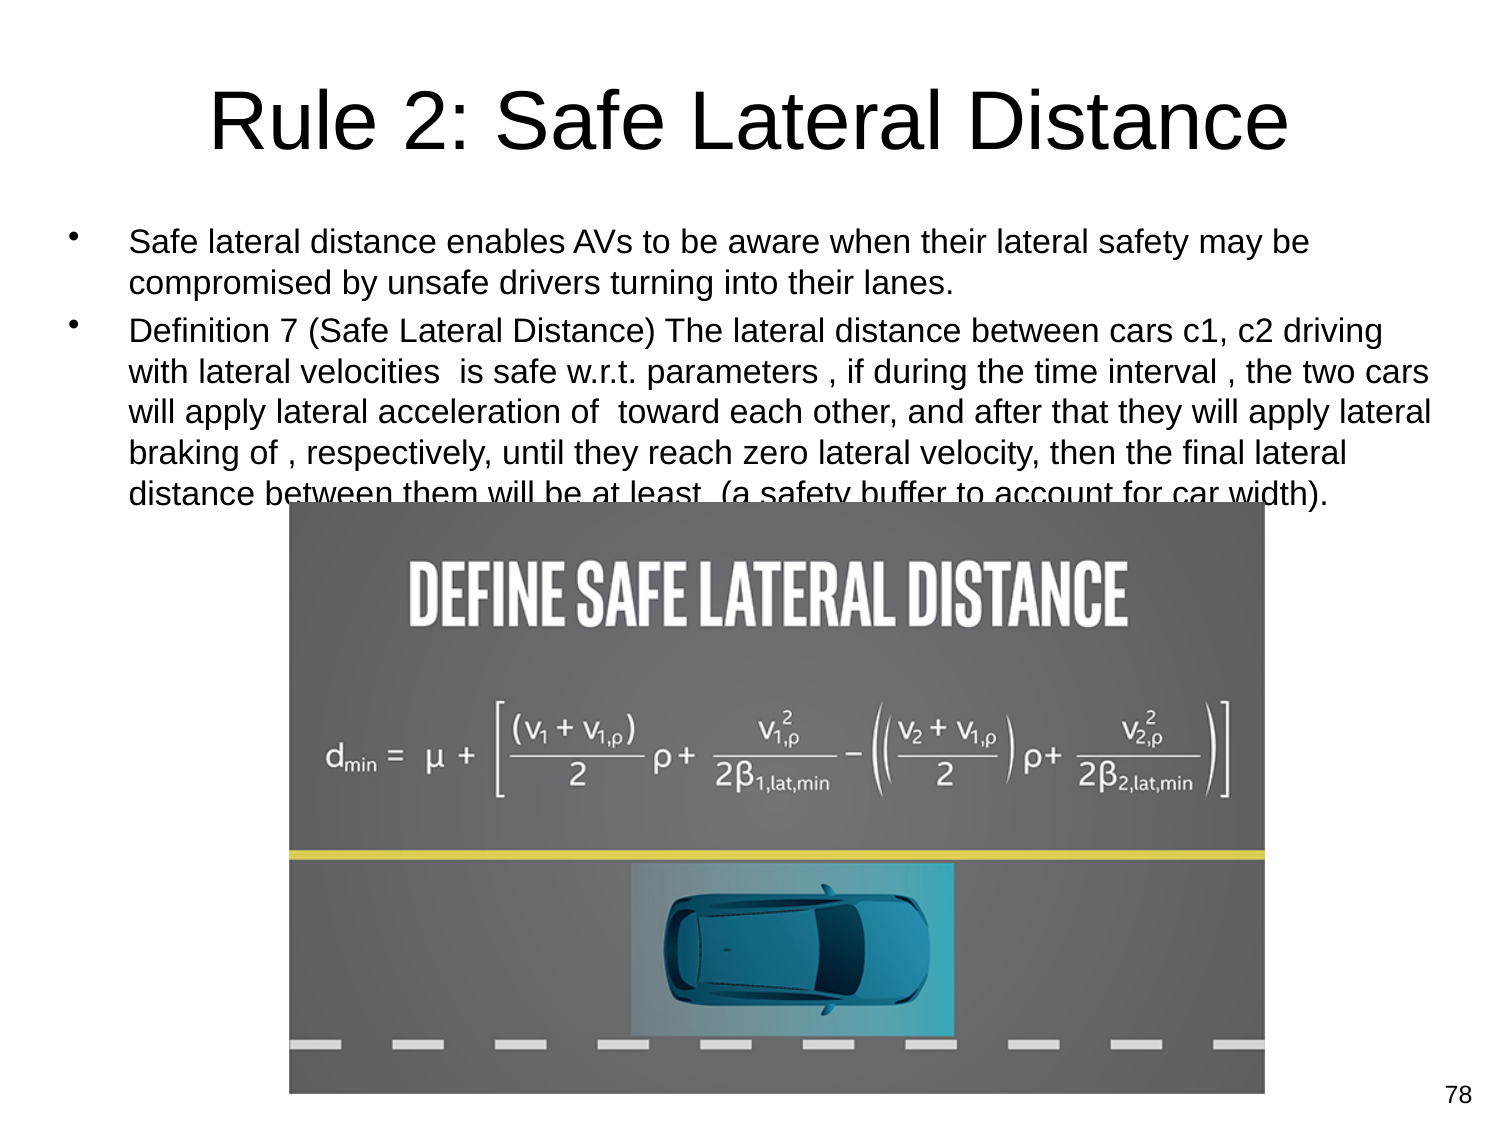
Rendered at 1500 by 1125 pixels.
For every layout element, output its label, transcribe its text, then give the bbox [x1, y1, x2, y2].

picture [289, 502, 1265, 1095]
slide_number 78 [1137, 1070, 1488, 1112]
title Rule 2: Safe Lateral Distance [74, 44, 1426, 188]
